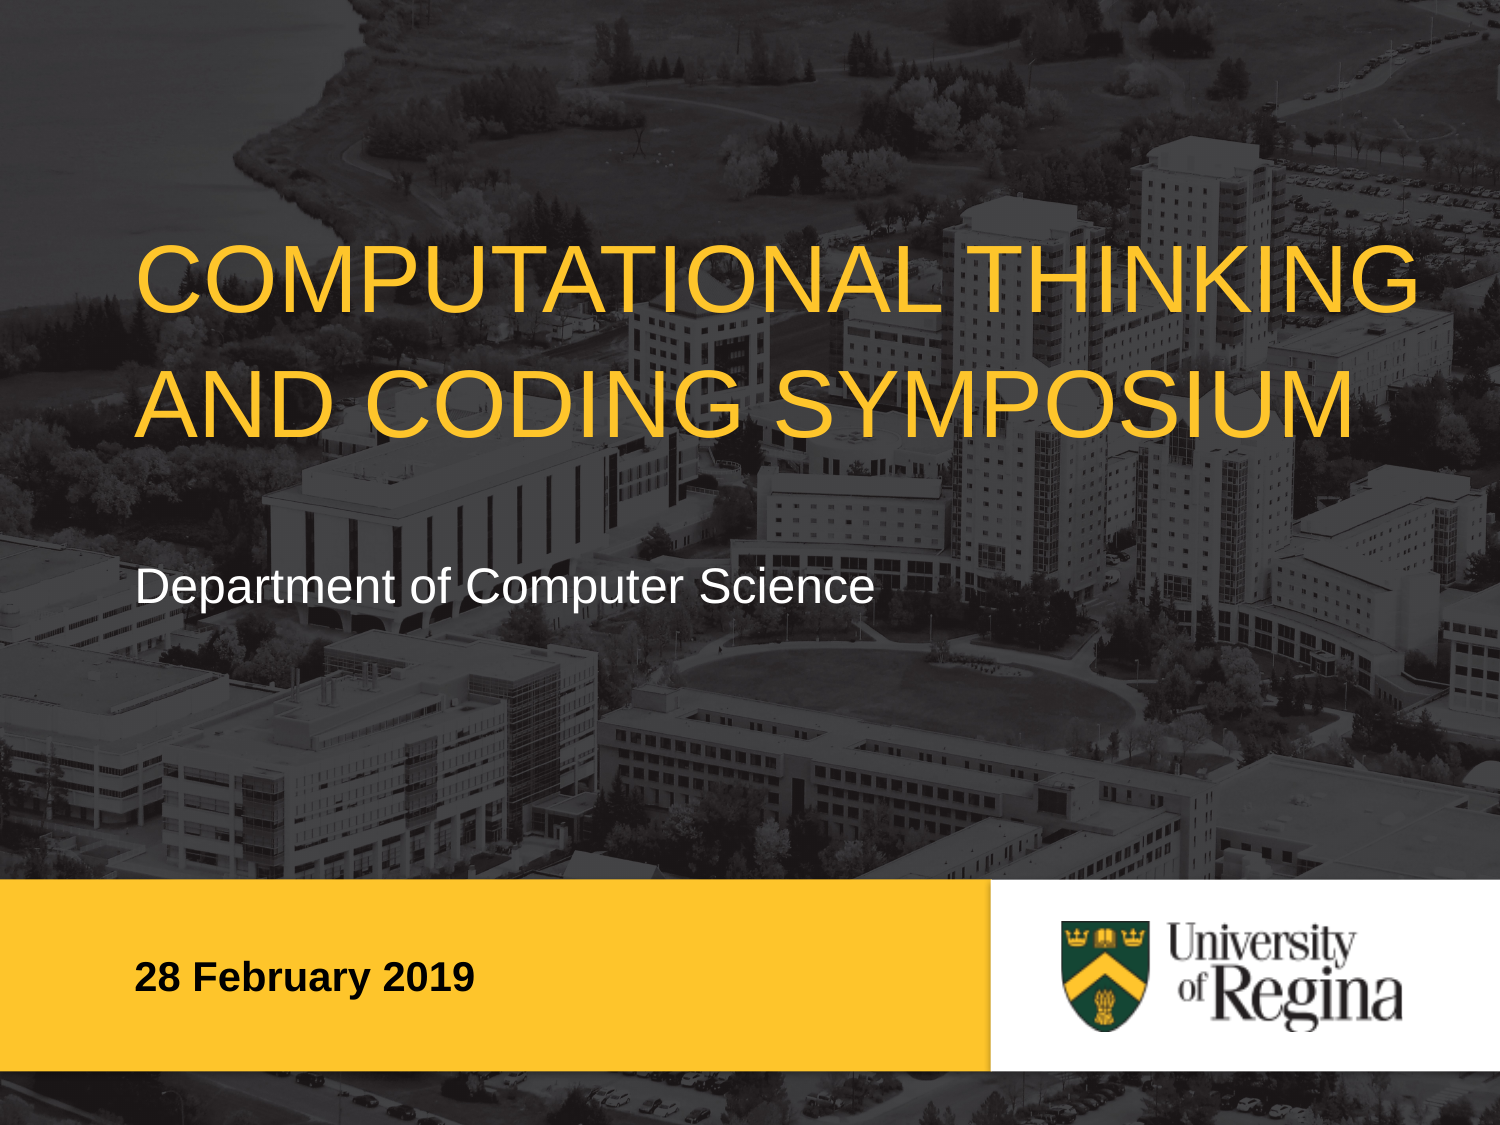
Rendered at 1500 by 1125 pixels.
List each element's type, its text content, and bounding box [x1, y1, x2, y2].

list Department of Computer Science [119, 535, 1344, 764]
picture [0, 0, 1500, 879]
picture [0, 1072, 1500, 1125]
list 28 February 2019 [119, 948, 963, 1059]
list COMPUTATIONAL THINKING AND CODING SYMPOSIUM [119, 199, 1446, 509]
